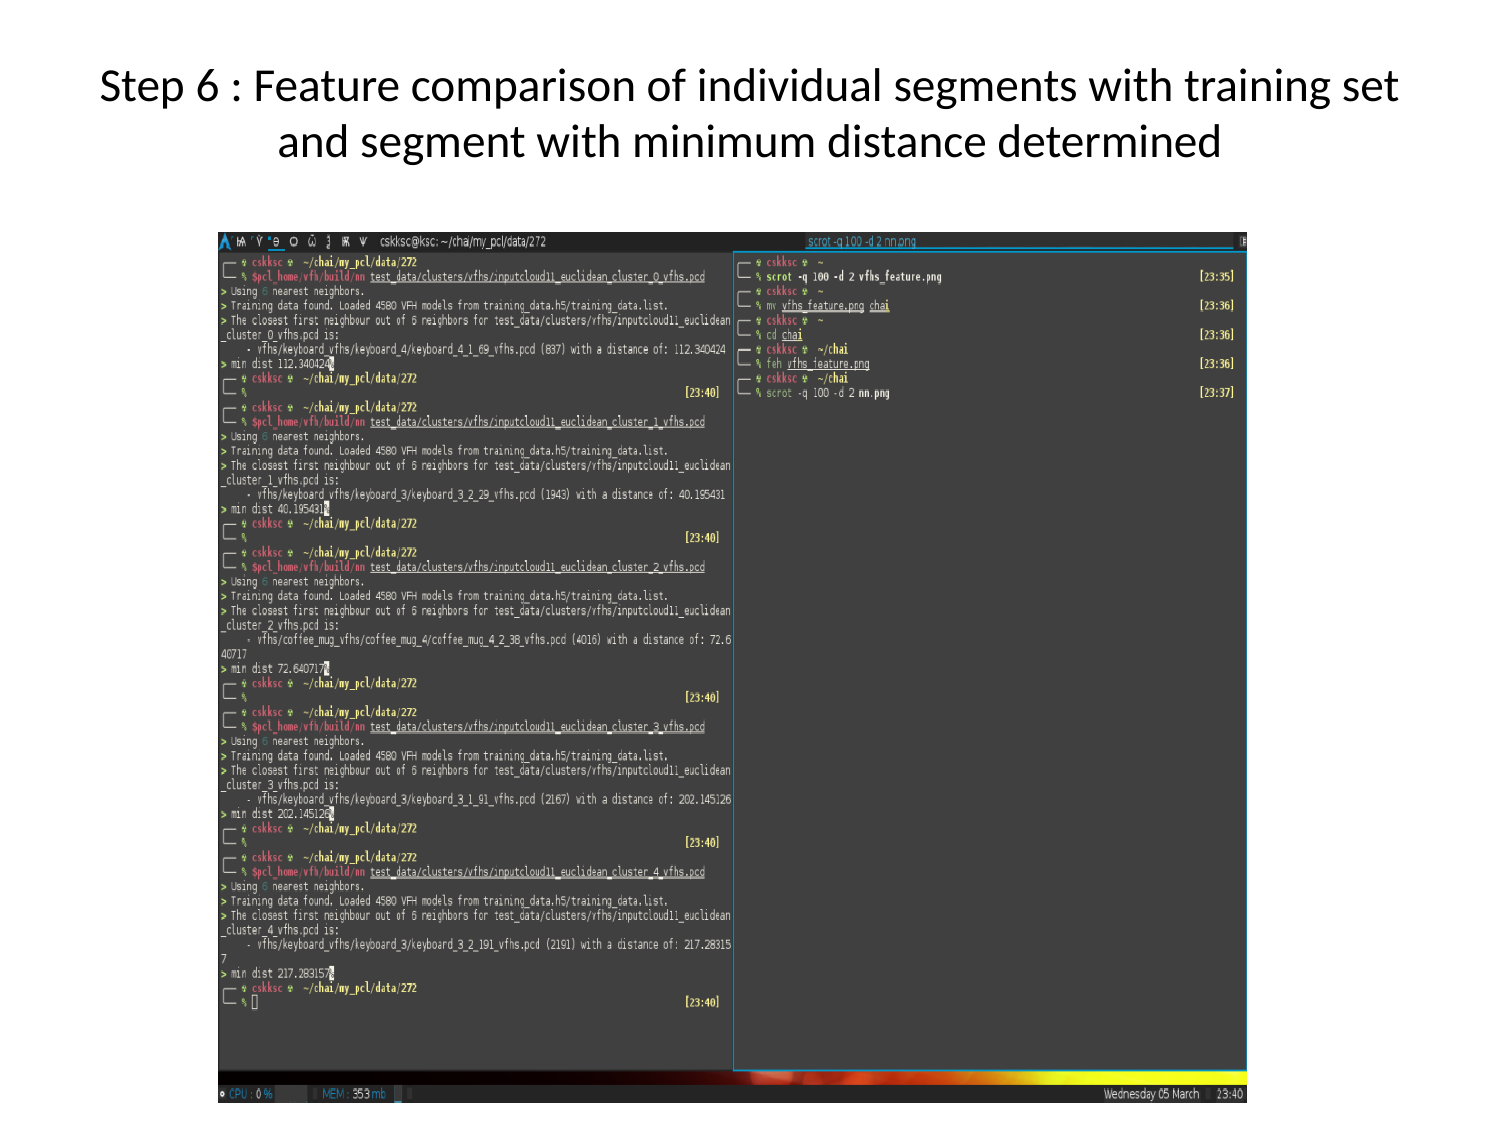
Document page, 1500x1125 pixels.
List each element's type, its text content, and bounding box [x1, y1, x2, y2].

title Step 6 : Feature comparison of individual segments with training set and segment with minimum distance determined [75, 45, 1425, 233]
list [218, 232, 1247, 1103]
